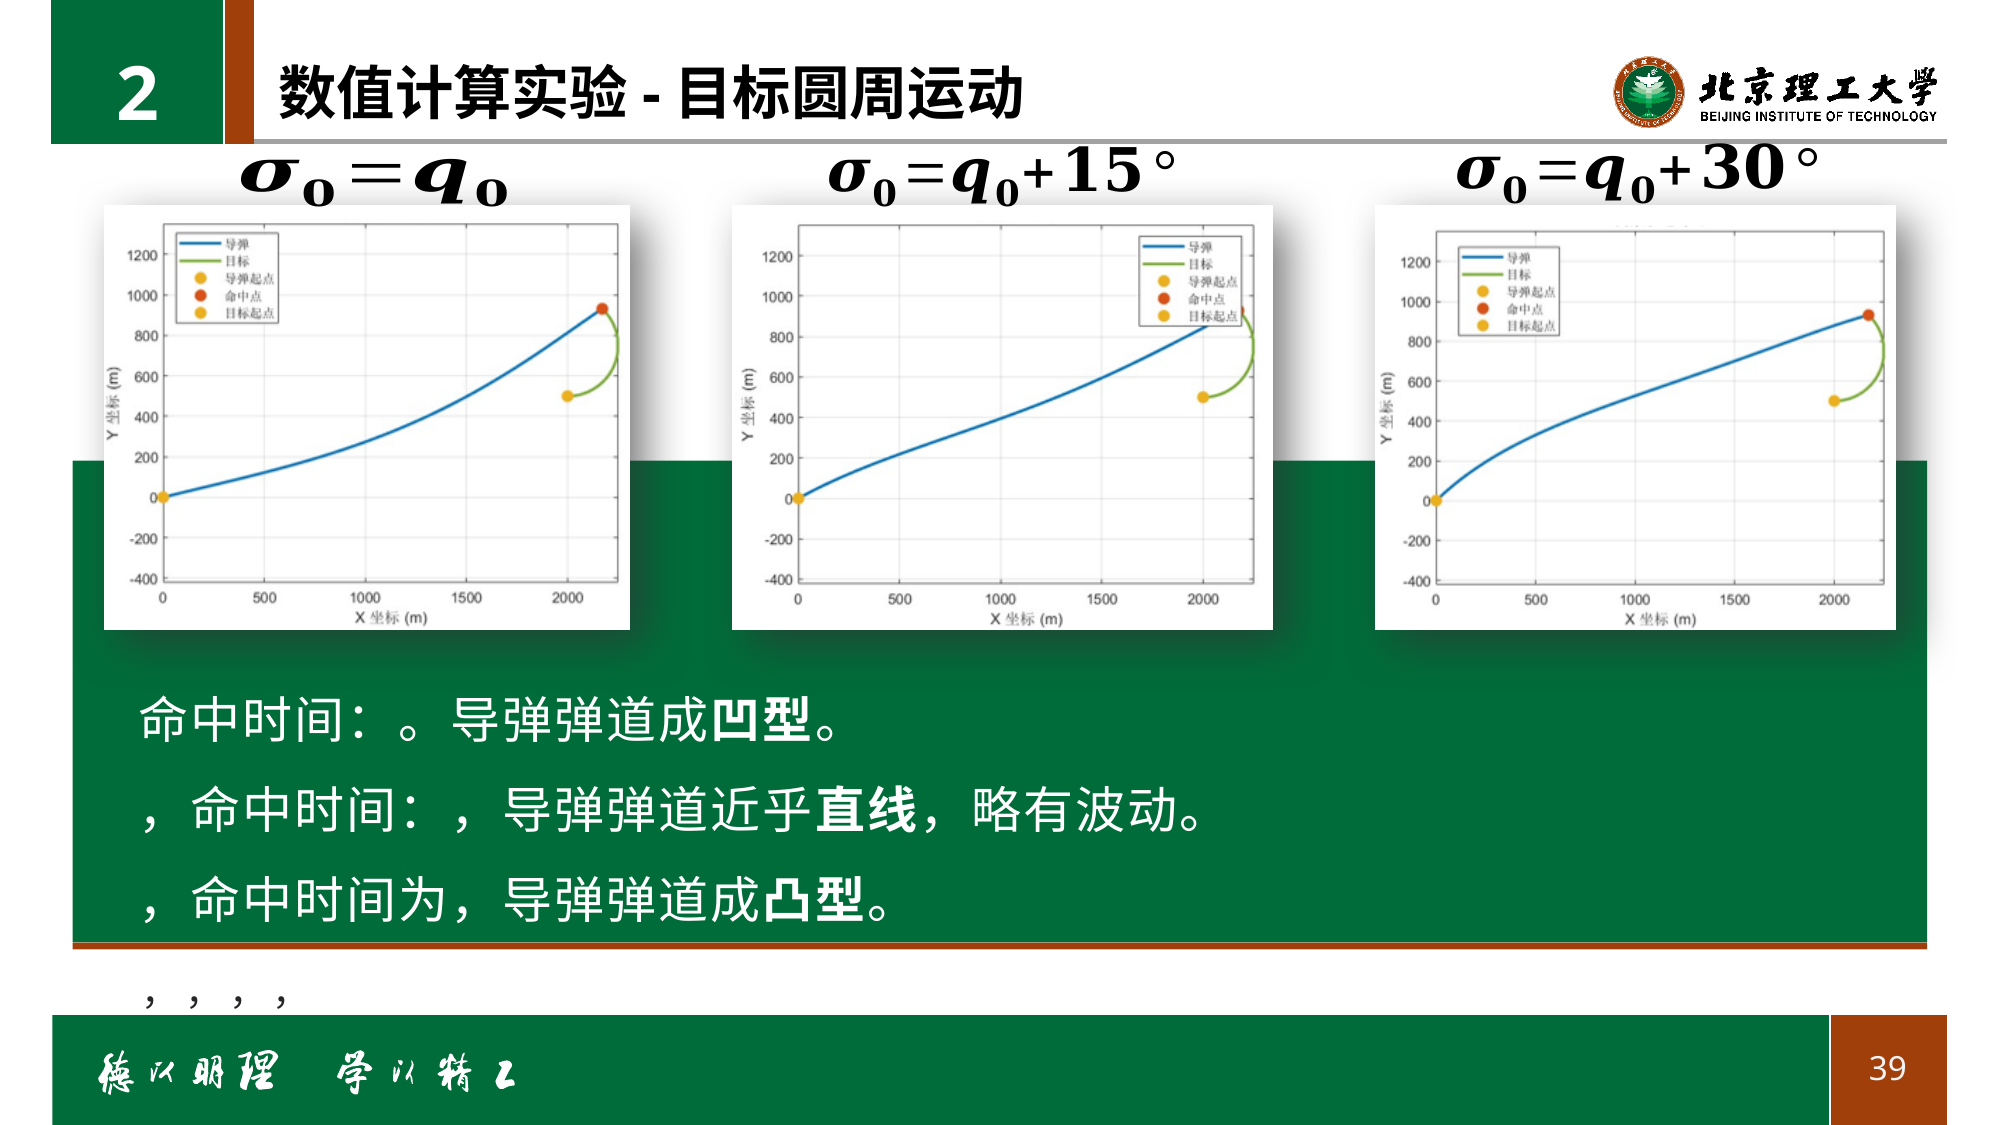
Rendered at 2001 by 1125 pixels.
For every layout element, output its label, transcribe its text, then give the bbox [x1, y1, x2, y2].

title 数值计算实验-目标圆周运动 [263, 56, 1682, 136]
picture [732, 205, 1273, 630]
picture [1682, 56, 1937, 128]
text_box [72, 460, 1928, 950]
picture [1375, 205, 1896, 630]
text_box 2 [58, 38, 218, 144]
picture [104, 205, 630, 630]
